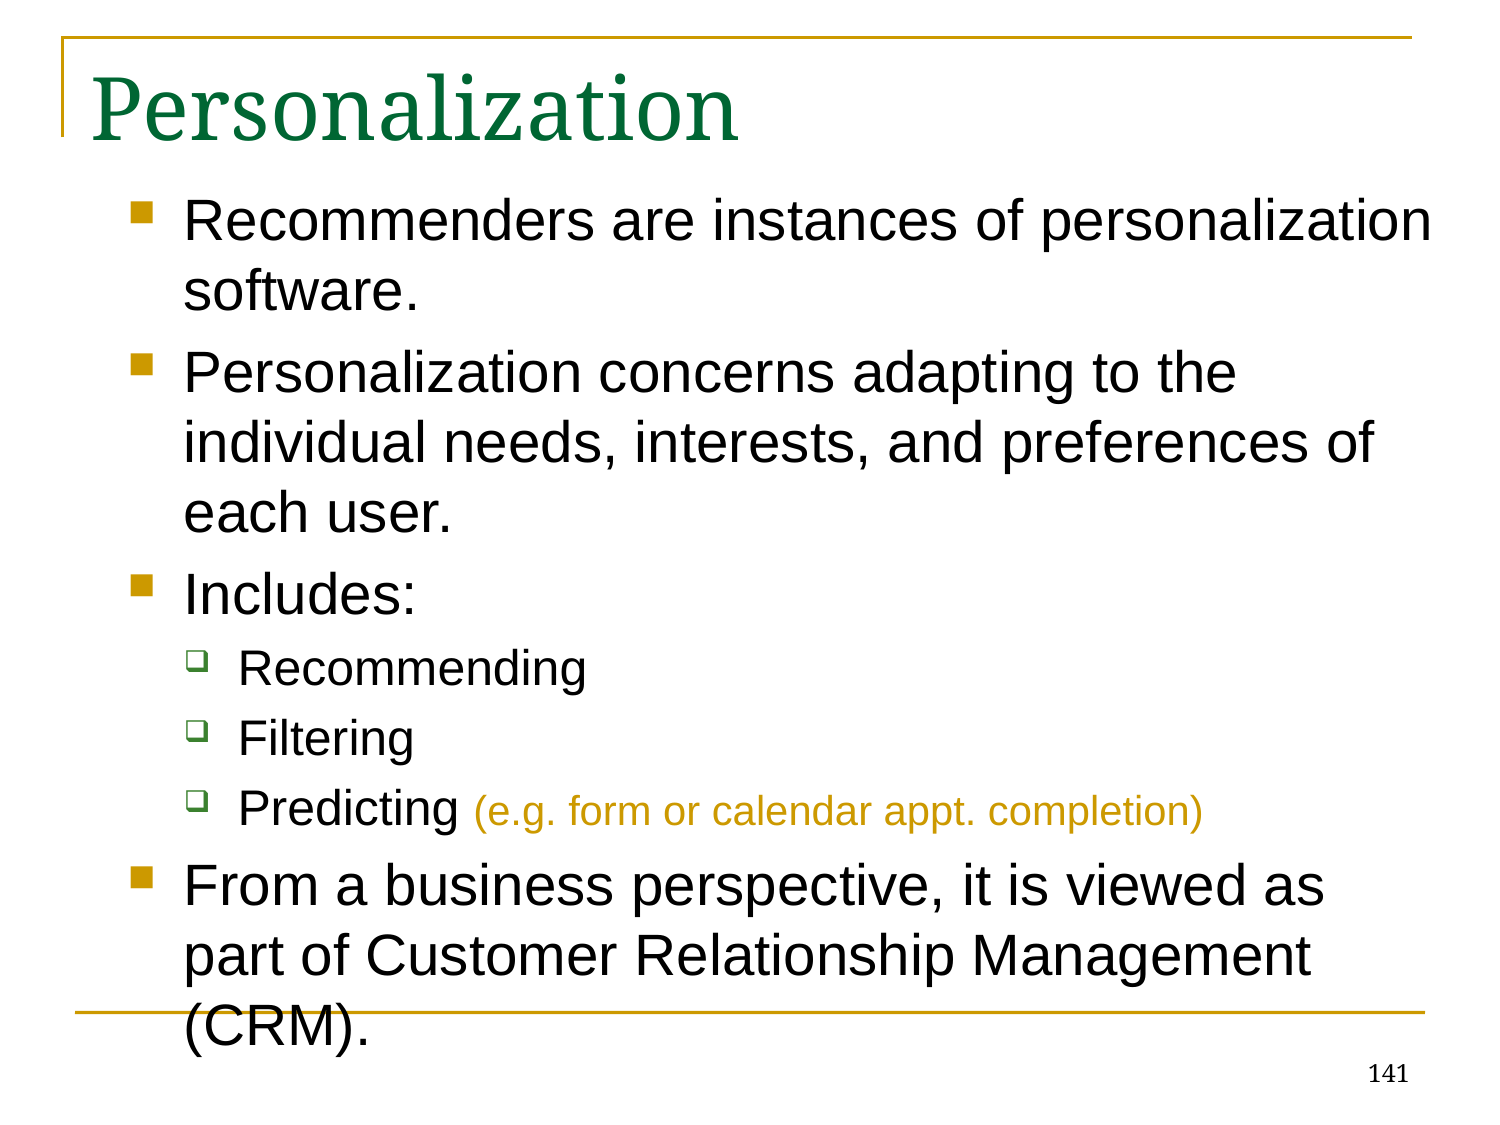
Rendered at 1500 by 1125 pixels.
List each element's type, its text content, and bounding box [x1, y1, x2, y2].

list Recommenders are instances of personalization software. Personalization concerns adapting to the individual needs, interests, and preferences of each user. Includes: Recommending Filtering Predicting (e.g. form or calendar appt. completion) From a business perspective, it is viewed as part of Customer Relationship Management (CRM). [112, 174, 1450, 994]
slide_number 141 [1074, 1024, 1425, 1100]
title Personalization [75, 45, 1425, 233]
